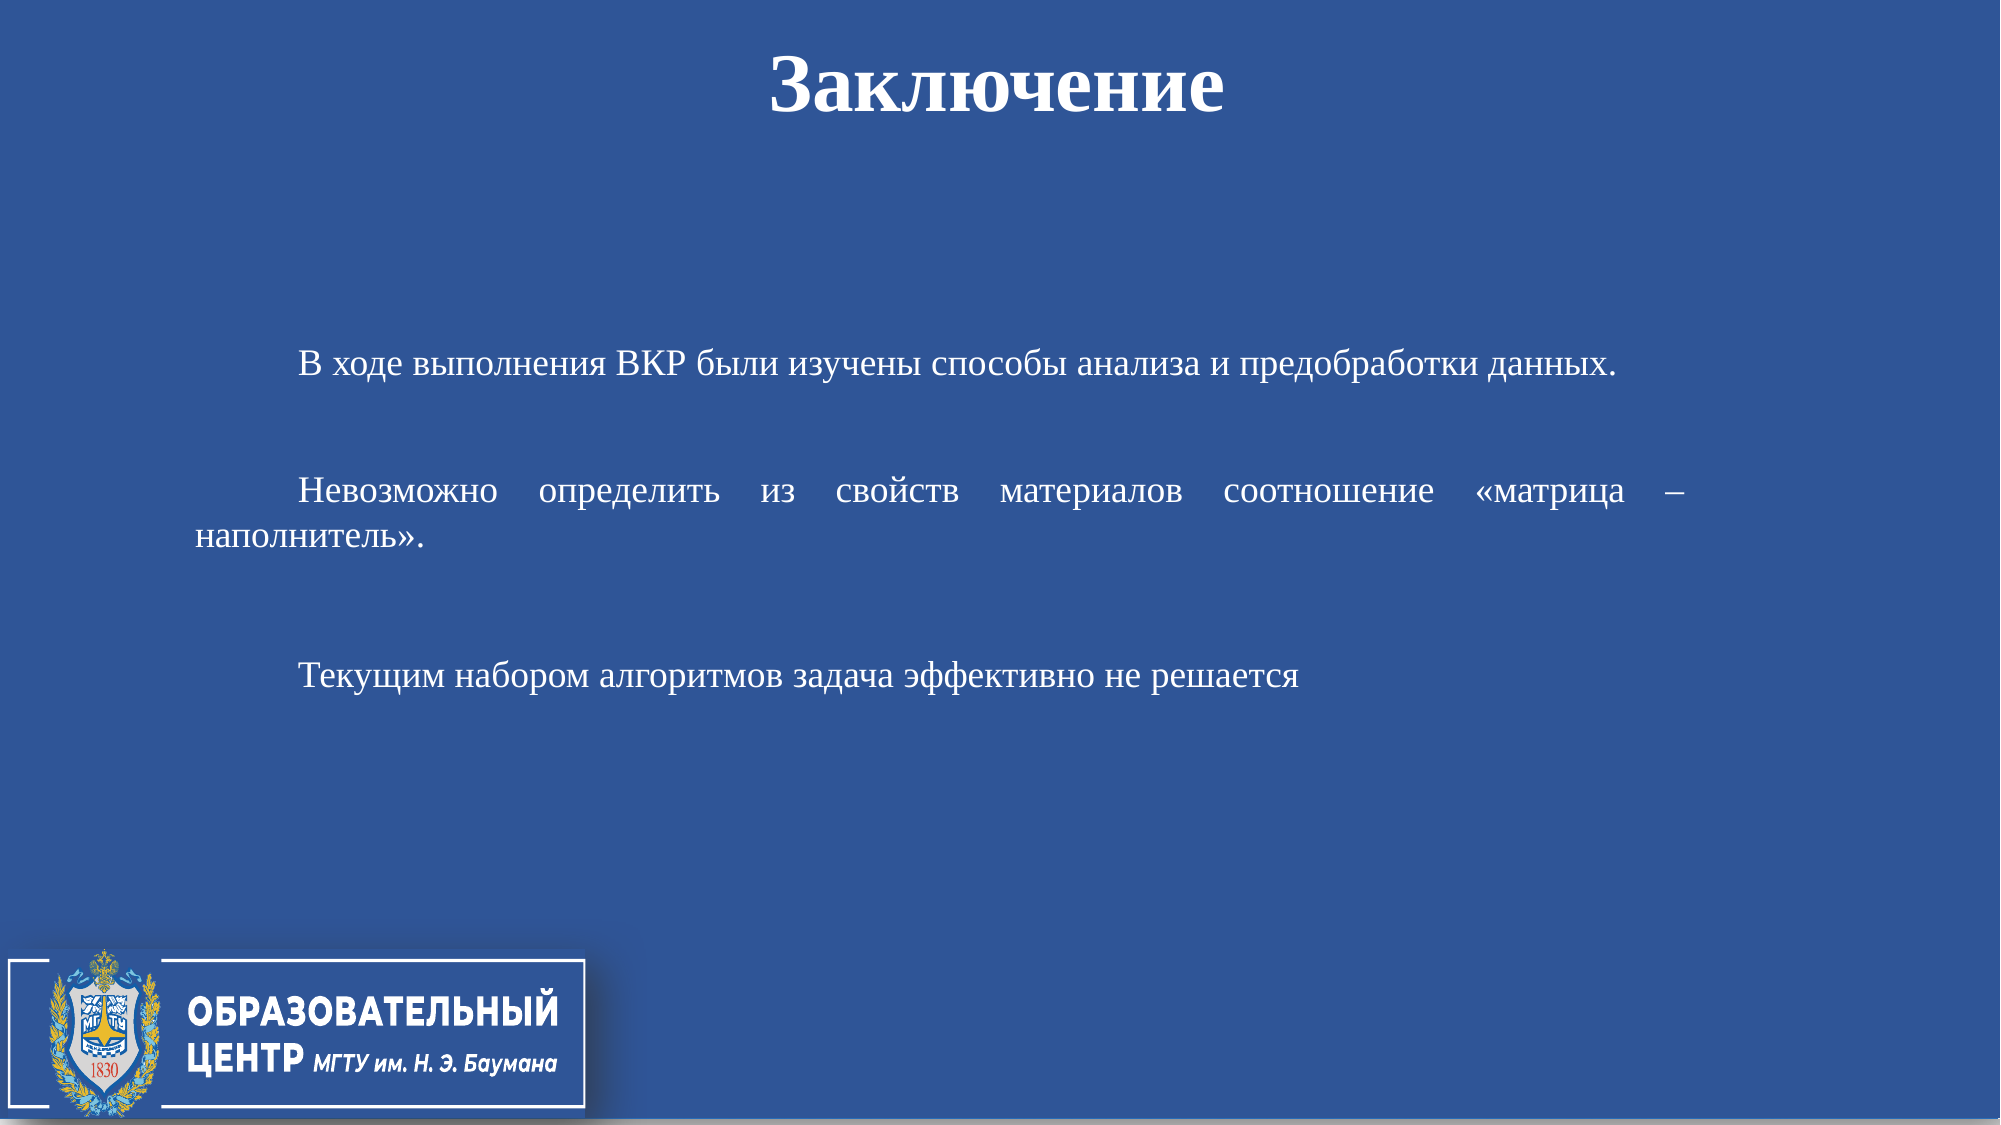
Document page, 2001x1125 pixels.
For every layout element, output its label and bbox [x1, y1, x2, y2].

text_box [0, 0, 2000, 1119]
picture [7, 949, 586, 1119]
